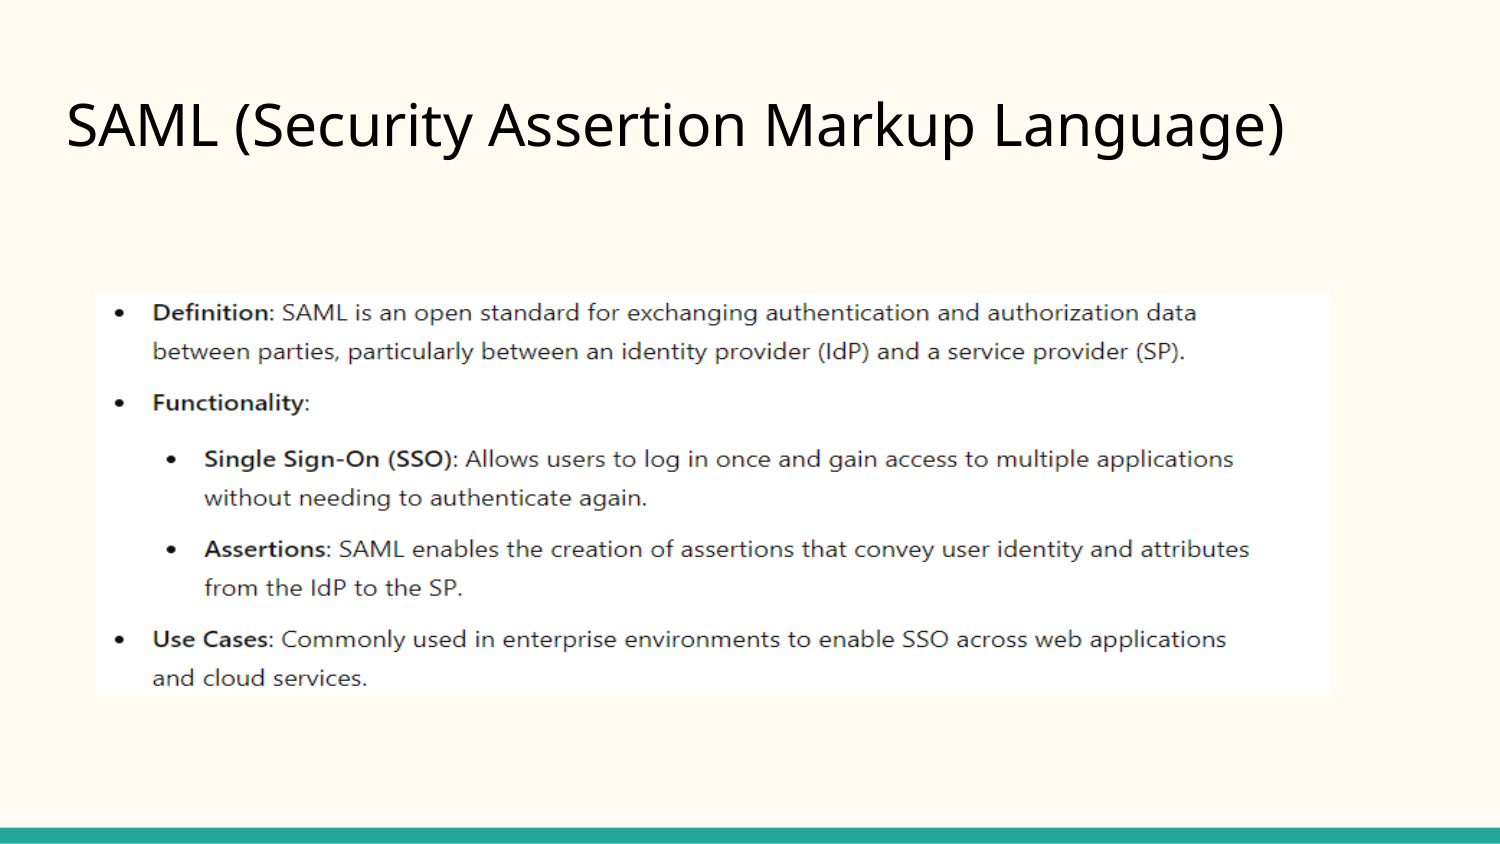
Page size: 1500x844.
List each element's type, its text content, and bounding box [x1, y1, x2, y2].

title SAML (Security Assertion Markup Language) [51, 72, 1449, 174]
picture [95, 292, 1332, 696]
